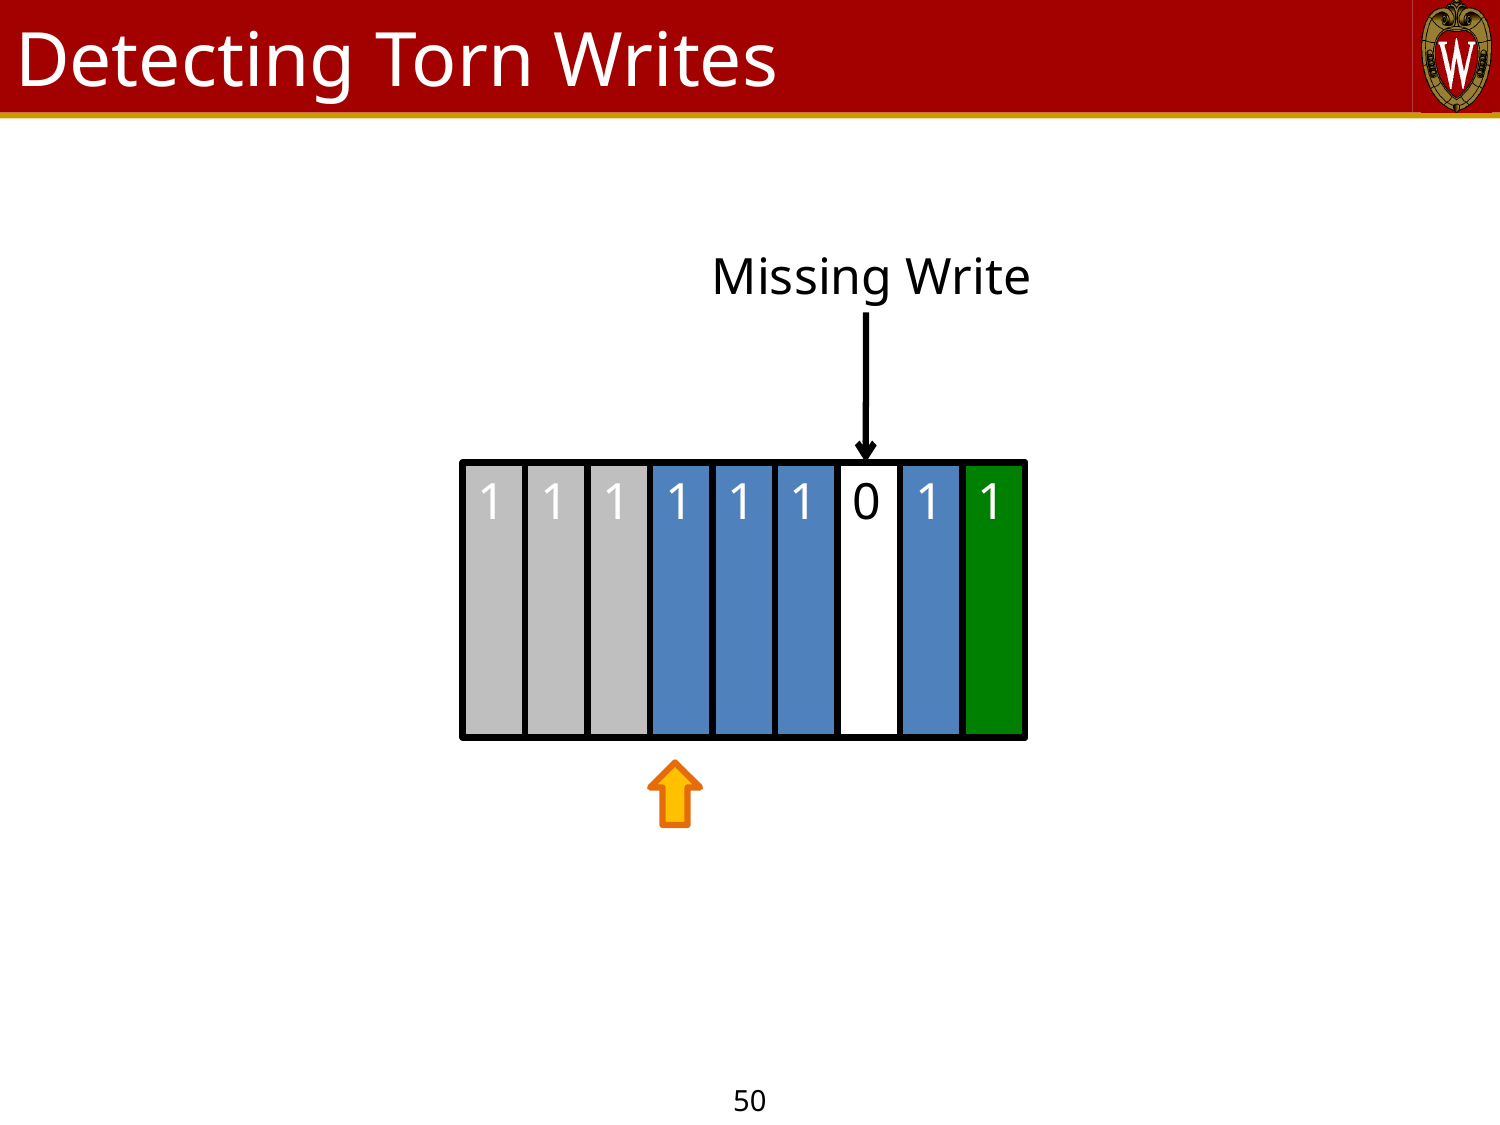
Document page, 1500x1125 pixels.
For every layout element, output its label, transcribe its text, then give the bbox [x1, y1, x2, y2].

footer 50 [512, 1074, 988, 1125]
text_box 1 [649, 462, 712, 738]
text_box Missing Write [697, 237, 1047, 313]
text_box 1 [899, 462, 962, 738]
text_box [650, 762, 701, 825]
text_box 1 [587, 462, 649, 738]
text_box 1 [462, 462, 524, 738]
text_box 0 [838, 462, 899, 738]
text_box 1 [962, 462, 1025, 738]
picture [1421, 0, 1492, 113]
text_box 1 [712, 462, 774, 738]
text_box 1 [774, 462, 838, 738]
title Detecting Torn Writes [0, 0, 1413, 113]
text_box 1 [524, 462, 587, 738]
